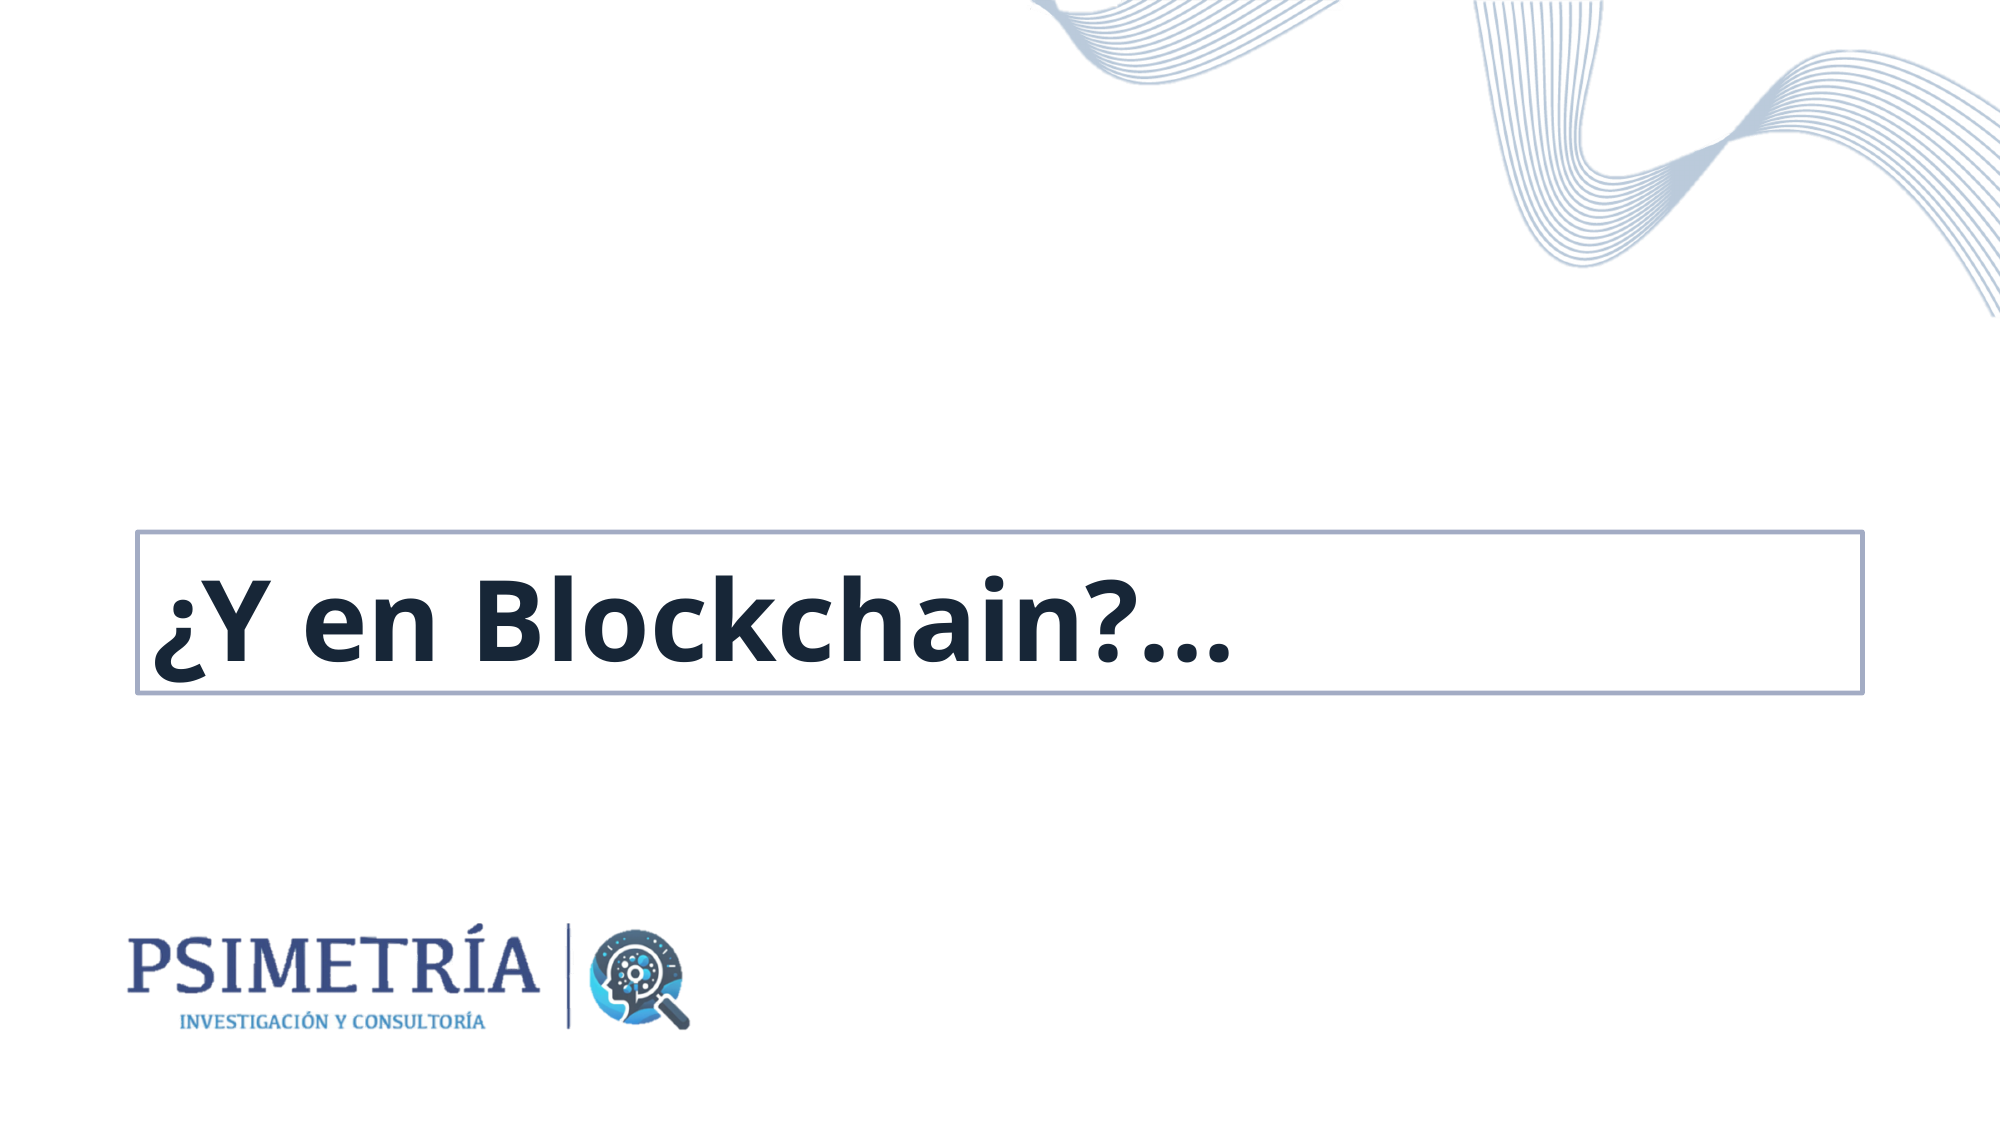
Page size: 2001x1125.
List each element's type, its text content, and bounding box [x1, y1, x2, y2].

title ¿Y en Blockchain?... [135, 530, 1865, 695]
